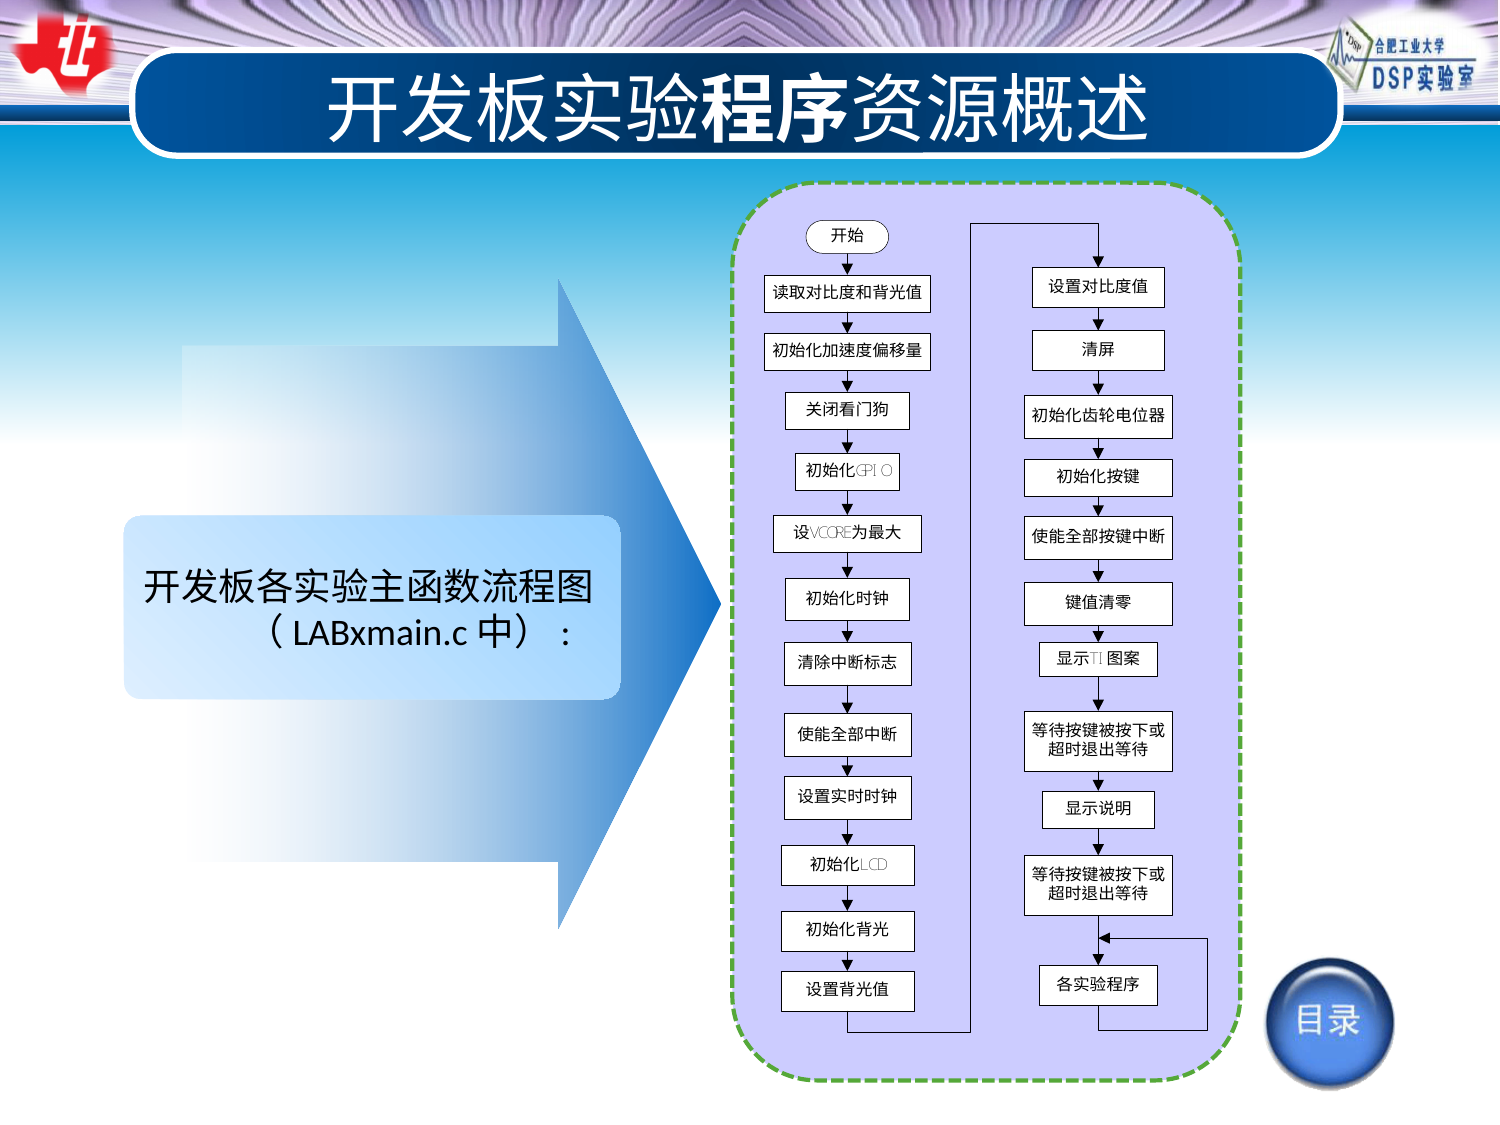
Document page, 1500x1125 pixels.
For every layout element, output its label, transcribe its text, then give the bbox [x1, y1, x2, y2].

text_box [123, 278, 721, 929]
text_box 开发板实验程序资源概述 [147, 54, 1329, 160]
picture [0, 1, 1500, 114]
picture [1257, 952, 1403, 1097]
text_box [732, 182, 1241, 1081]
